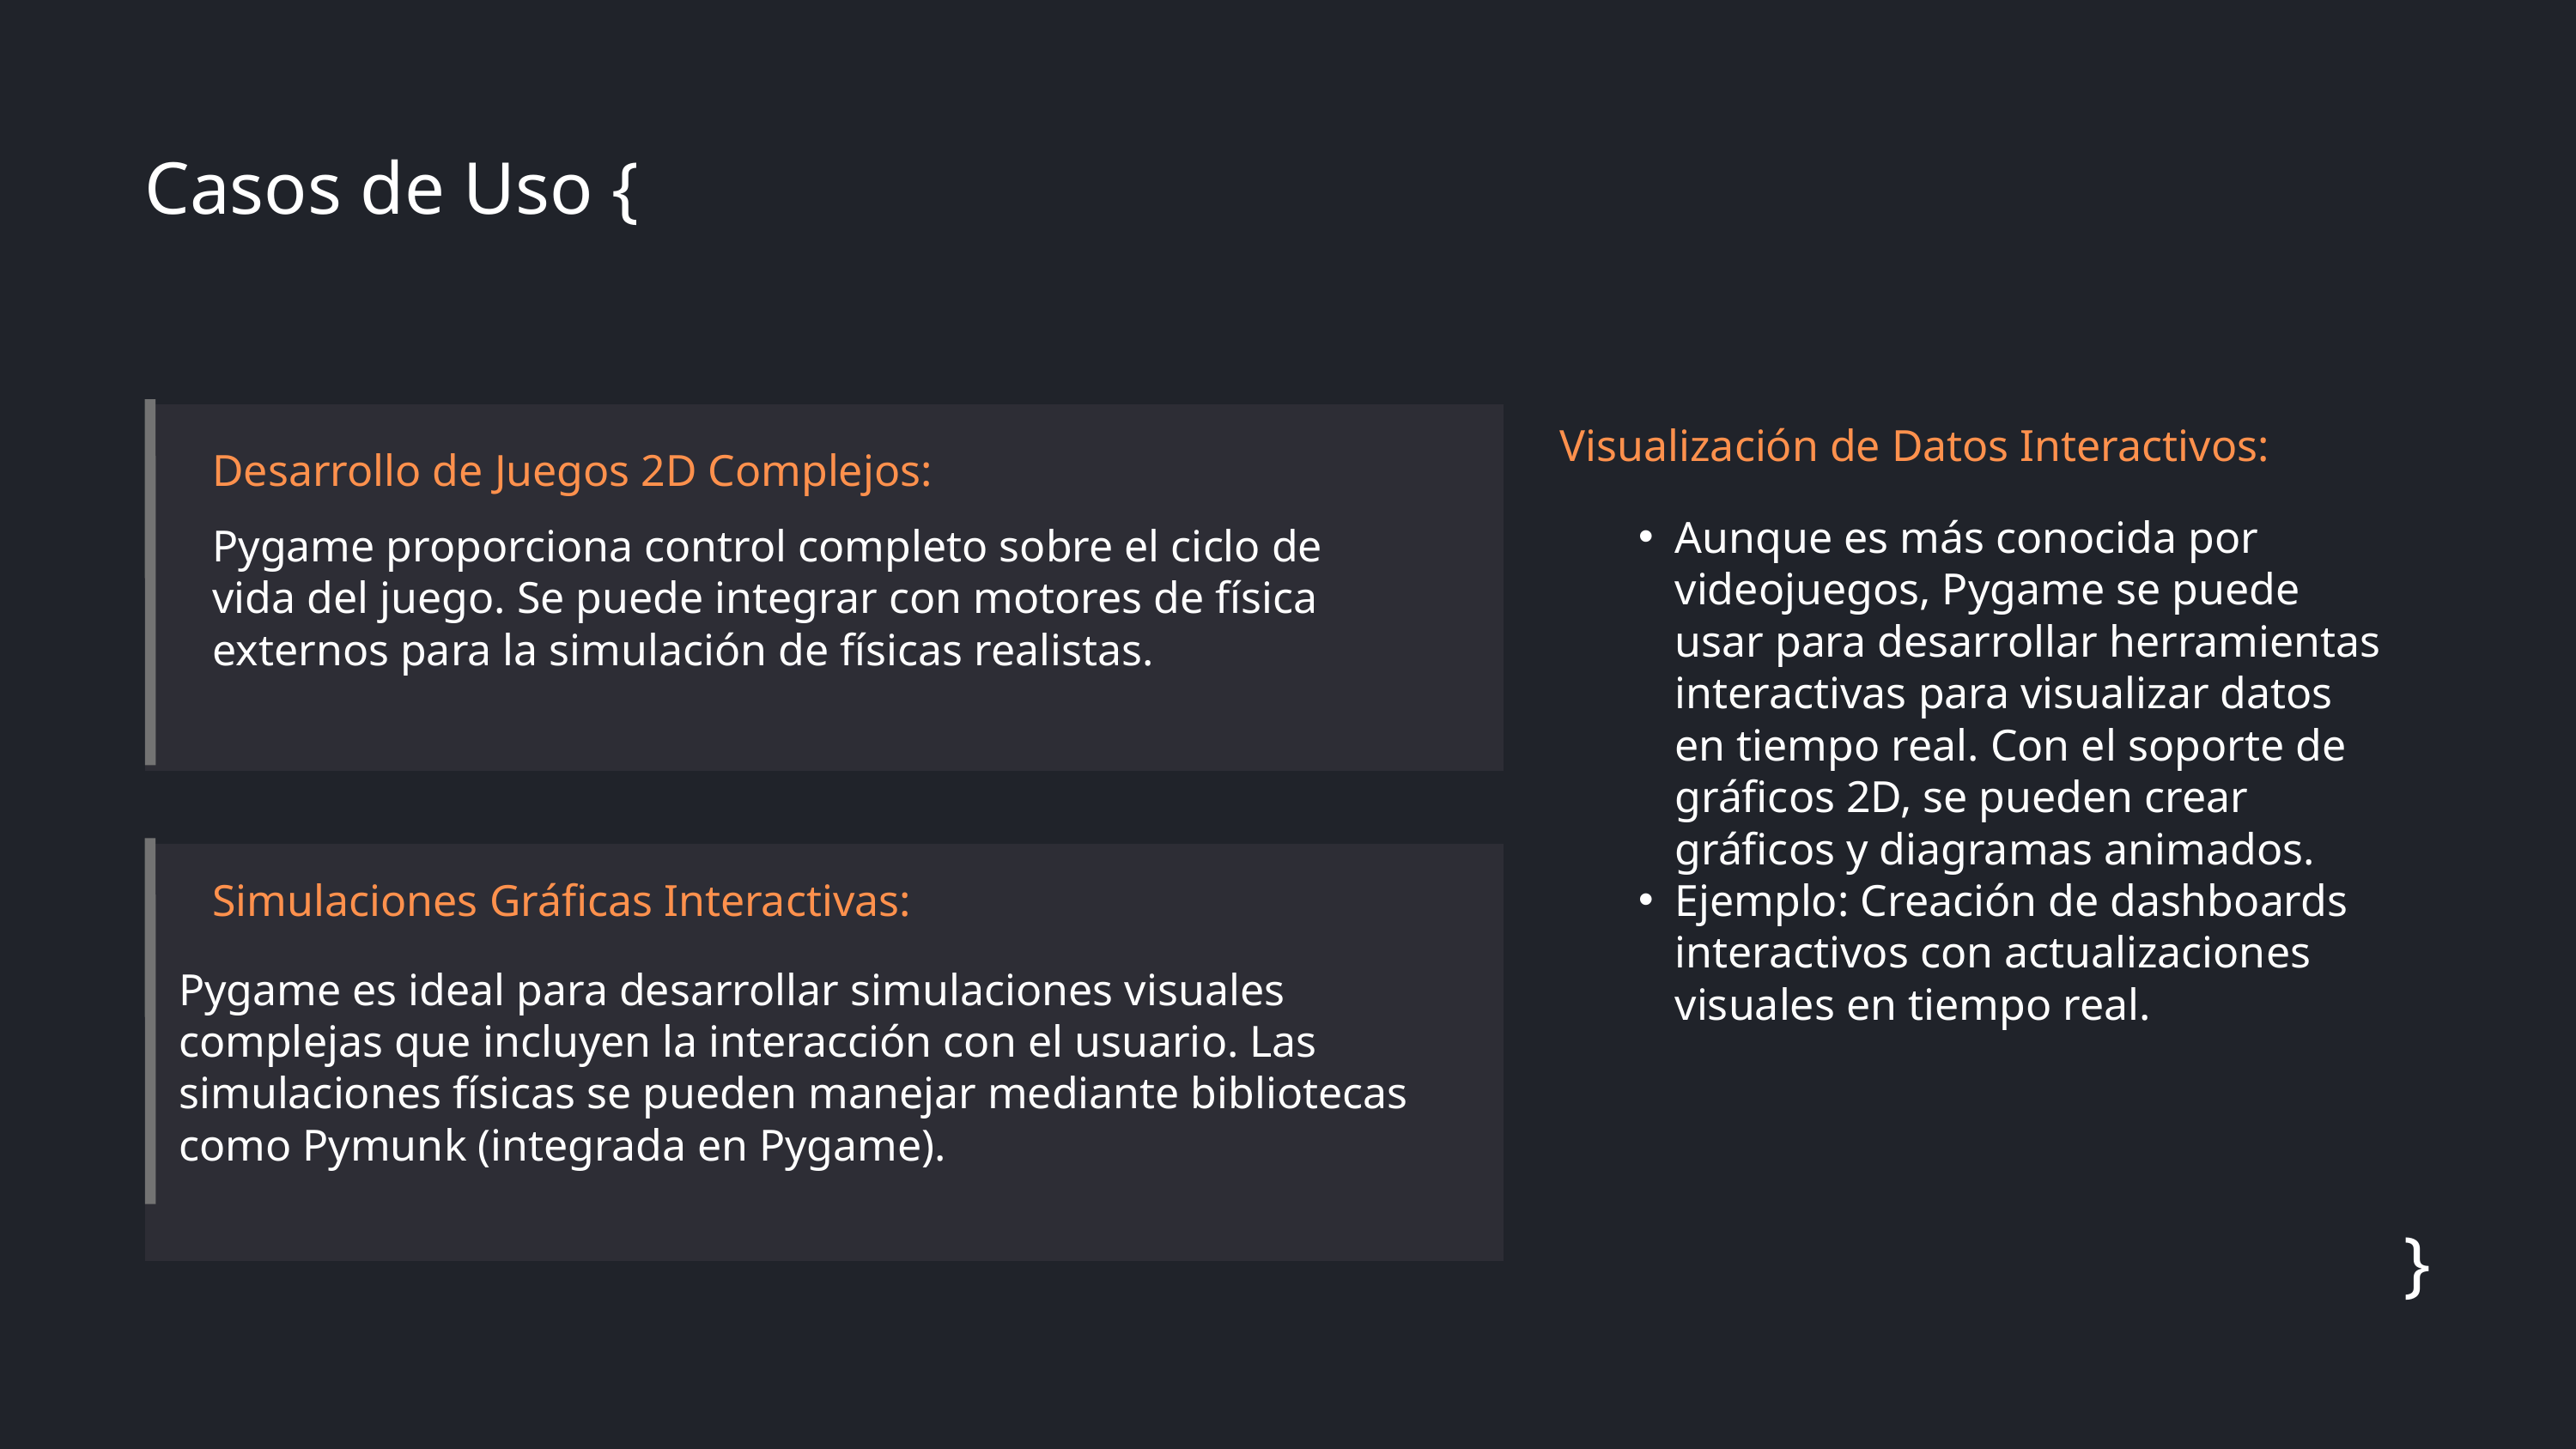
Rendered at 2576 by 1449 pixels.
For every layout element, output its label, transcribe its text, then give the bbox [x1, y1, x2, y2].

text_box Aunque es más conocida por videojuegos, Pygame se puede usar para desarrollar herramientas interactivas para visualizar datos en tiempo real. Con el soporte de gráficos 2D, se pueden crear gráficos y diagramas animados. Ejemplo: Creación de dashboards interactivos con actualizaciones visuales en tiempo real. [1601, 509, 2382, 1081]
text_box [144, 404, 1504, 771]
text_box } [2332, 1222, 2432, 1304]
text_box Visualización de Datos Interactivos: [1559, 417, 2576, 470]
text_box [144, 843, 1504, 1262]
text_box Casos de Uso { [144, 147, 1136, 229]
